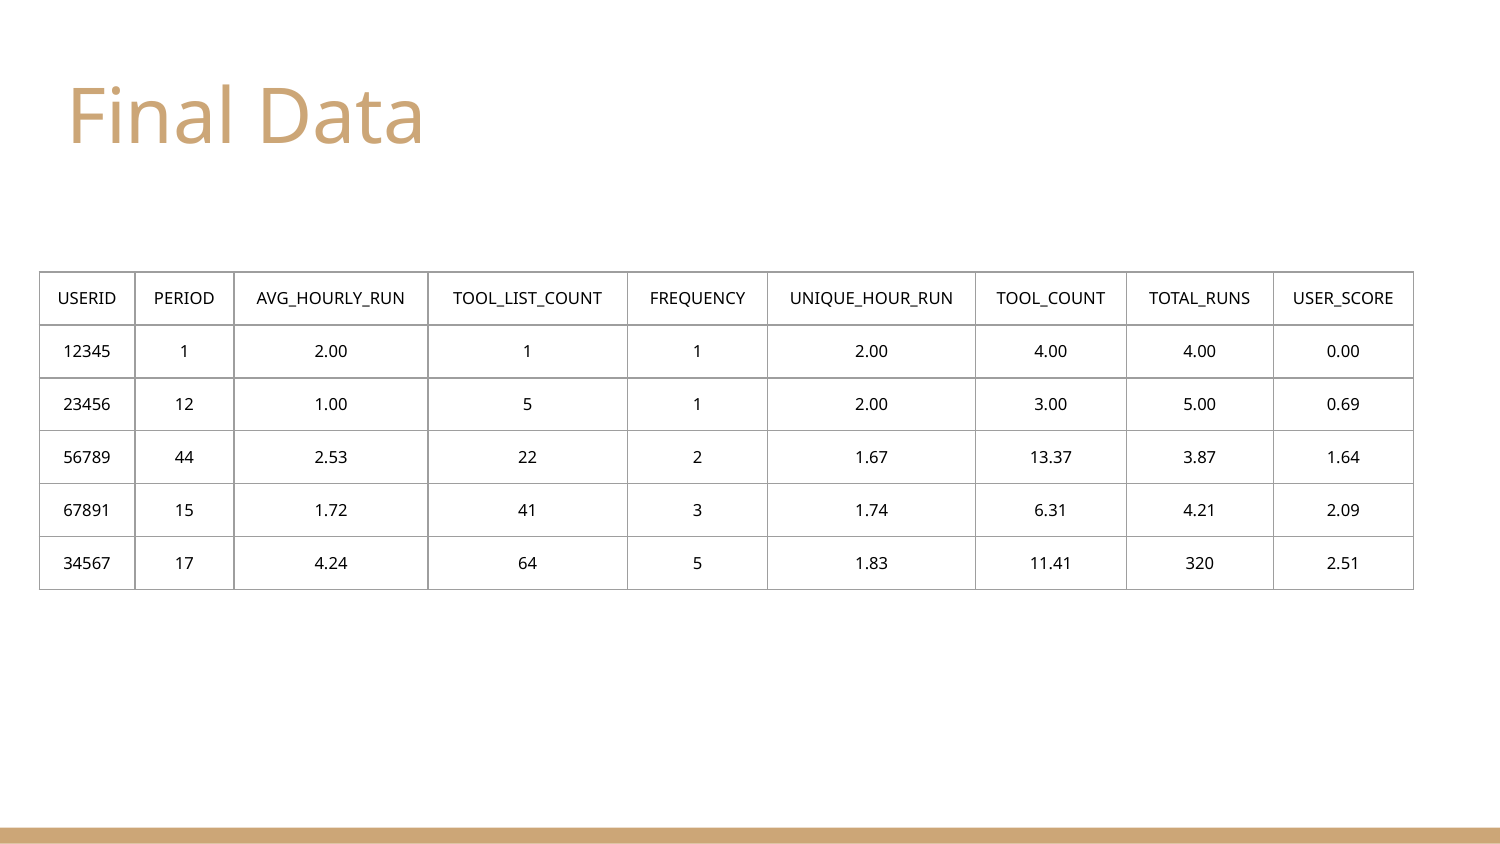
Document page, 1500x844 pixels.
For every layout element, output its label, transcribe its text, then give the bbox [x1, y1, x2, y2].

table_cell 67891 [40, 484, 134, 536]
table_header TOOL_COUNT [976, 273, 1126, 324]
table_cell 22 [429, 431, 627, 483]
table_cell 1 [628, 379, 767, 430]
table_cell 34567 [40, 537, 134, 589]
table_cell 3 [628, 484, 767, 536]
table_cell 3.87 [1127, 431, 1273, 483]
table_cell 4.21 [1127, 484, 1273, 536]
table_header AVG_HOURLY_RUN [235, 273, 427, 324]
table_cell 1 [628, 326, 767, 377]
table_cell 15 [136, 484, 233, 536]
table_cell 0.69 [1274, 379, 1413, 430]
table_cell 320 [1127, 537, 1273, 589]
table_cell 11.41 [976, 537, 1126, 589]
table_cell 12 [136, 379, 233, 430]
table_cell 0.00 [1274, 326, 1413, 377]
table_cell 23456 [40, 379, 134, 430]
table_cell 1 [136, 326, 233, 377]
table_header PERIOD [136, 273, 233, 324]
table_cell 1.00 [235, 379, 427, 430]
table_cell 5 [429, 379, 627, 430]
table_cell 1.83 [768, 537, 975, 589]
table_header FREQUENCY [628, 273, 767, 324]
table_cell 56789 [40, 431, 134, 483]
table_cell 2 [628, 431, 767, 483]
table_cell 1.74 [768, 484, 975, 536]
table_cell 2.00 [235, 326, 427, 377]
table_cell 4.24 [235, 537, 427, 589]
table_header TOTAL_RUNS [1127, 273, 1273, 324]
table_cell 1.67 [768, 431, 975, 483]
table_cell 2.00 [768, 326, 975, 377]
table_cell 41 [429, 484, 627, 536]
table_cell 3.00 [976, 379, 1126, 430]
table_cell 1.72 [235, 484, 427, 536]
table_cell 13.37 [976, 431, 1126, 483]
table_cell 1.64 [1274, 431, 1413, 483]
table_header UNIQUE_HOUR_RUN [768, 273, 975, 324]
table_cell 1 [429, 326, 627, 377]
table_cell 2.00 [768, 379, 975, 430]
table_cell 2.53 [235, 431, 427, 483]
table_cell 12345 [40, 326, 134, 377]
table_cell 2.09 [1274, 484, 1413, 536]
table_cell 2.51 [1274, 537, 1413, 589]
table_cell 17 [136, 537, 233, 589]
table_cell 5.00 [1127, 379, 1273, 430]
table_cell 4.00 [1127, 326, 1273, 377]
table_cell 4.00 [976, 326, 1126, 377]
table_cell 64 [429, 537, 627, 589]
table_cell 5 [628, 537, 767, 589]
table_header USER_SCORE [1274, 273, 1413, 324]
table_cell 6.31 [976, 484, 1126, 536]
table_header TOOL_LIST_COUNT [429, 273, 627, 324]
title Final Data [51, 37, 1449, 174]
table_cell 44 [136, 431, 233, 483]
table_header USERID [40, 273, 134, 324]
